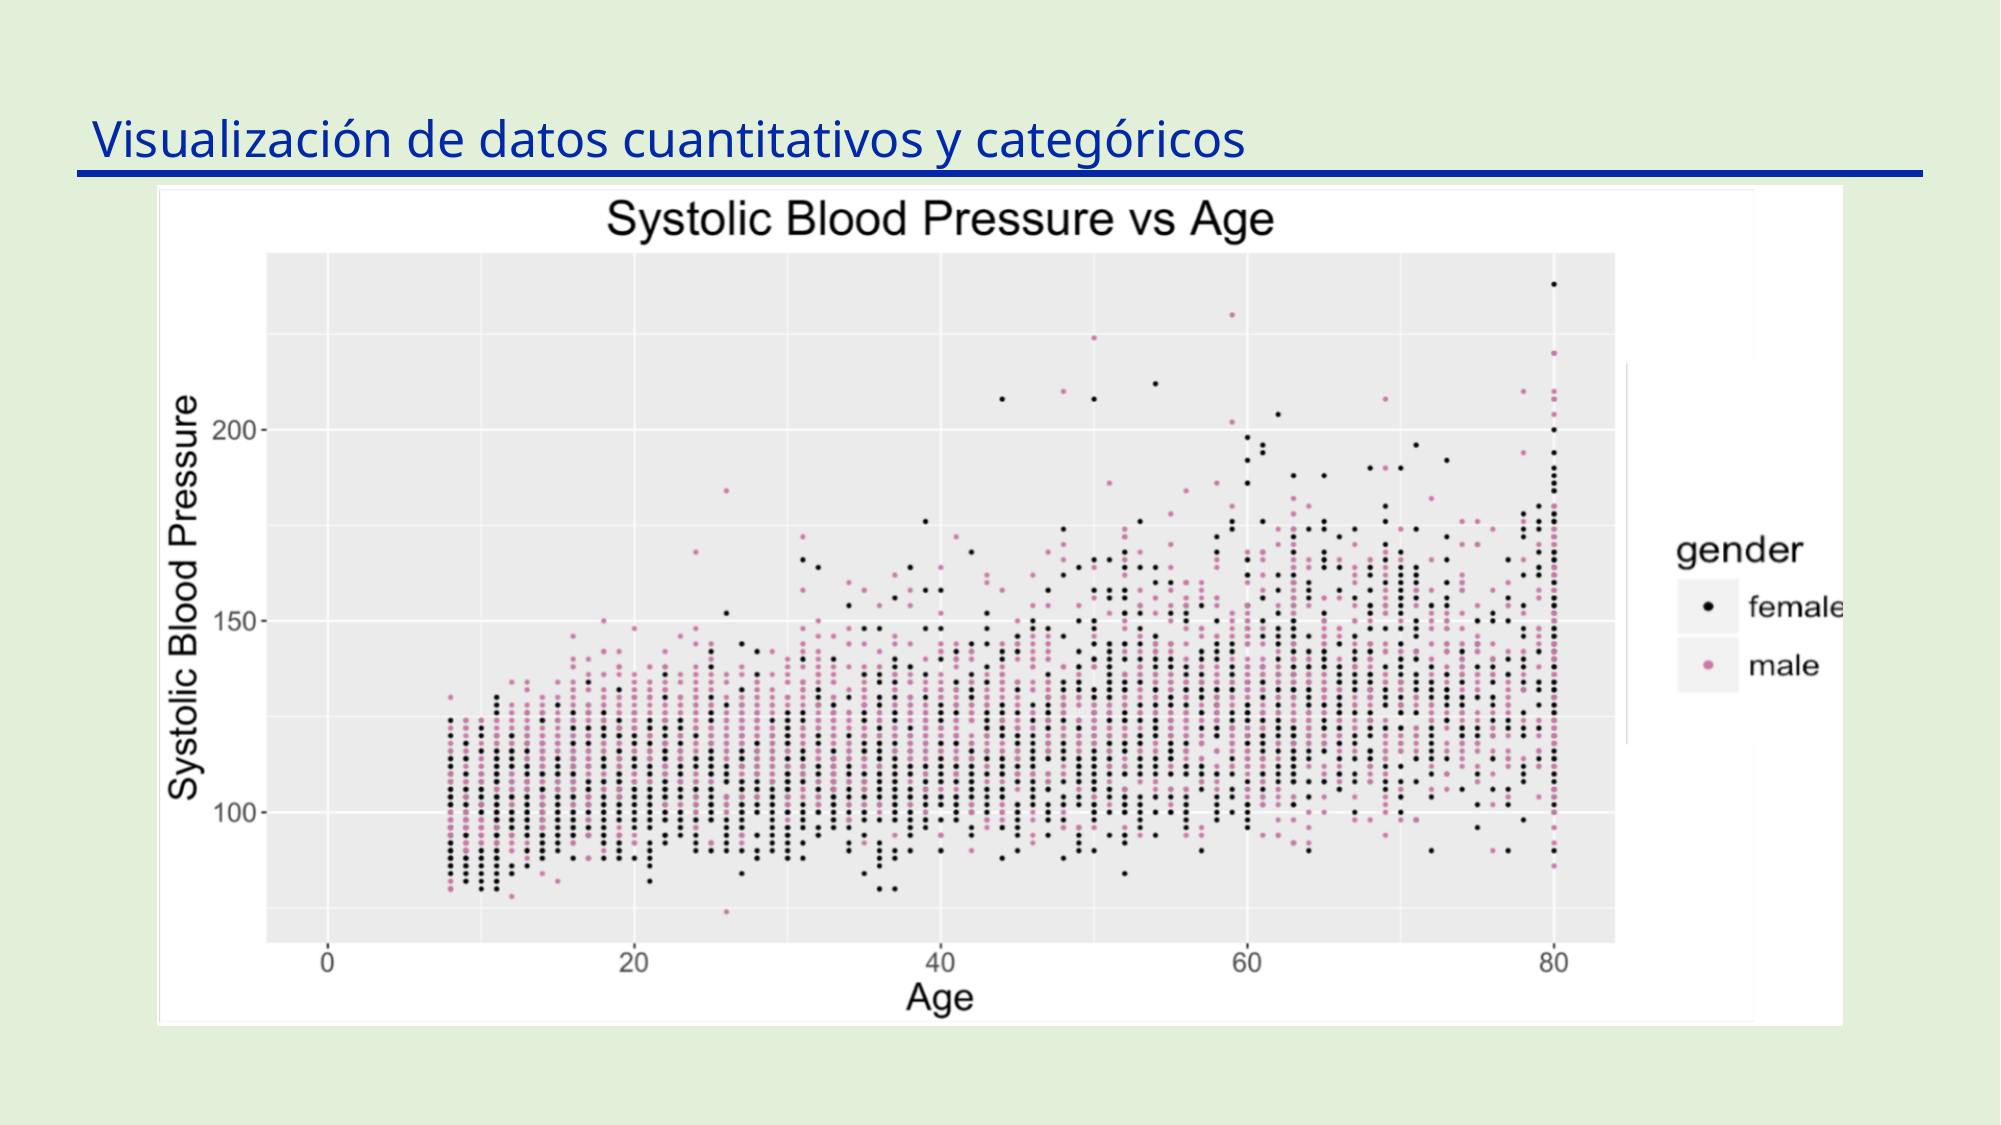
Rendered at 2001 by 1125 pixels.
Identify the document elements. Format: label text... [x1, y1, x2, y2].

text_box Visualización de datos cuantitativos y categóricos [77, 99, 1306, 173]
picture [157, 185, 1843, 1026]
